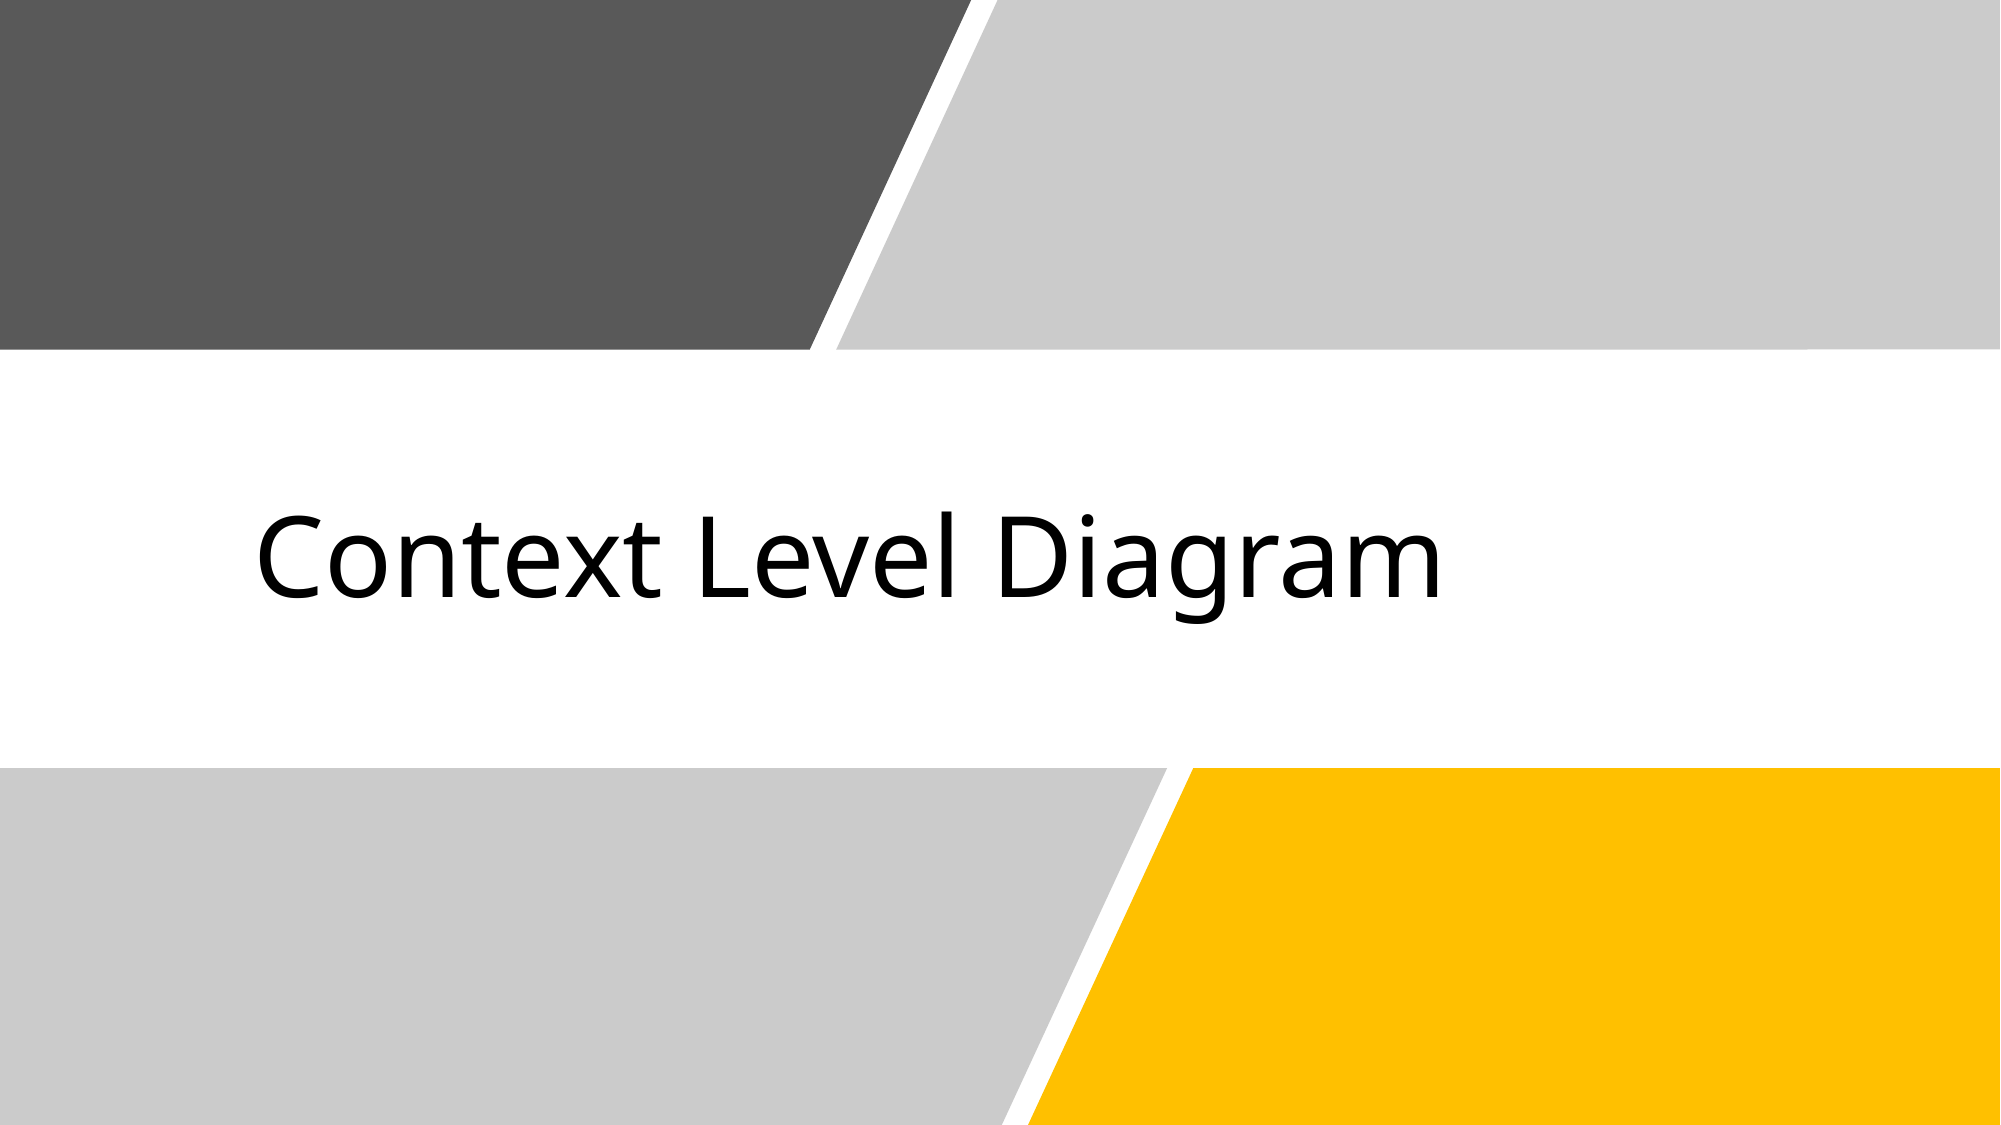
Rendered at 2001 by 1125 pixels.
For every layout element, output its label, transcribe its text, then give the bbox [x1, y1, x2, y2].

title Context Level Diagram [238, 305, 1818, 630]
text_box [1026, 767, 2000, 1125]
text_box [0, 767, 1169, 1125]
text_box [1007, 767, 1192, 1125]
text_box [0, 0, 973, 351]
text_box [834, 0, 2000, 351]
